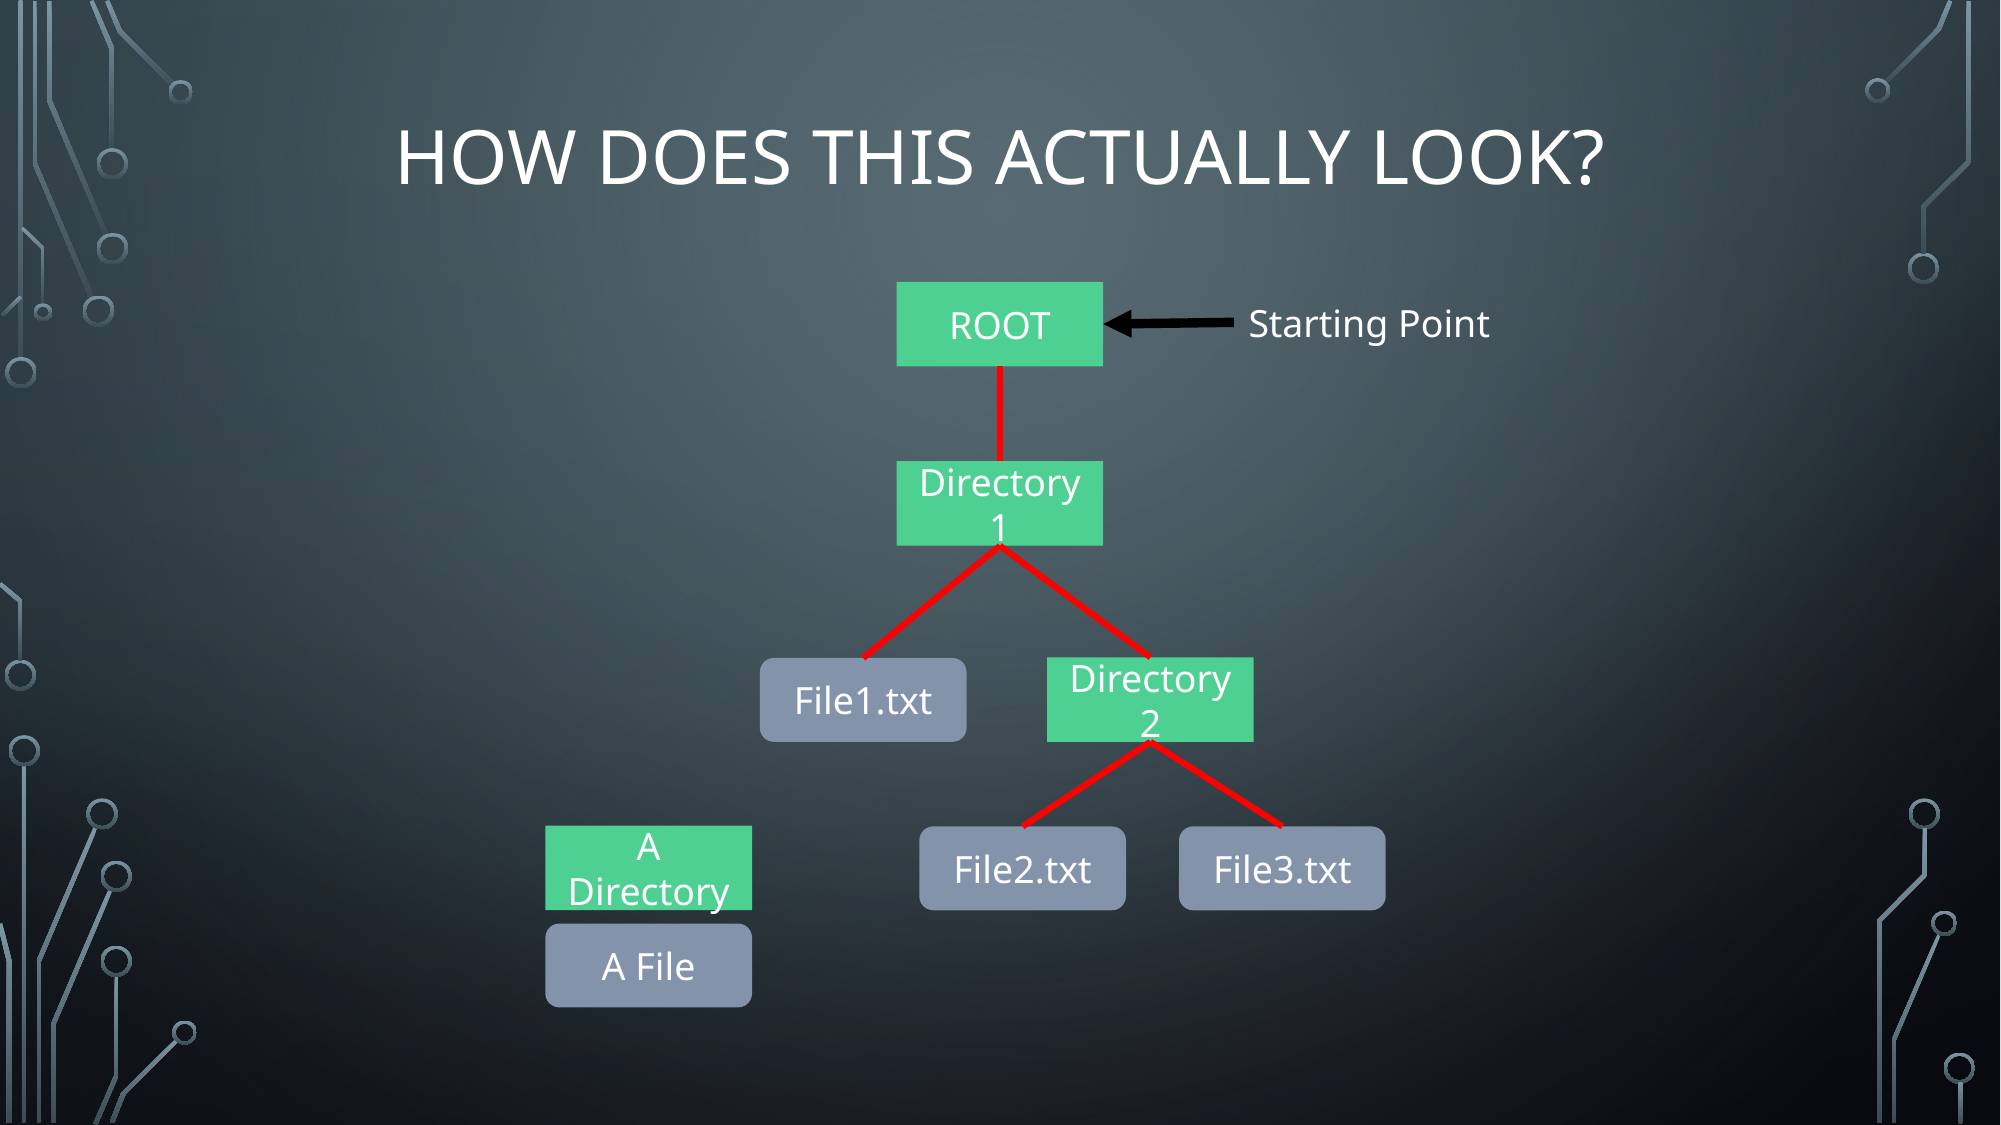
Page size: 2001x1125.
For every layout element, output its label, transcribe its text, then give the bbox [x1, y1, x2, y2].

text_box A File [544, 922, 754, 1009]
title How does this actually look? [187, 39, 1813, 282]
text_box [862, 545, 1001, 659]
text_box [1022, 741, 1151, 827]
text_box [1001, 545, 1151, 658]
text_box ROOT [895, 281, 1105, 368]
text_box File2.txt [917, 825, 1128, 912]
text_box Directory2 [1046, 656, 1255, 741]
text_box Directory1 [895, 460, 1105, 545]
text_box A Directory [544, 824, 753, 912]
text_box File1.txt [758, 656, 968, 744]
text_box Starting Point [1233, 292, 1506, 353]
text_box File3.txt [1177, 825, 1388, 912]
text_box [1151, 741, 1283, 827]
